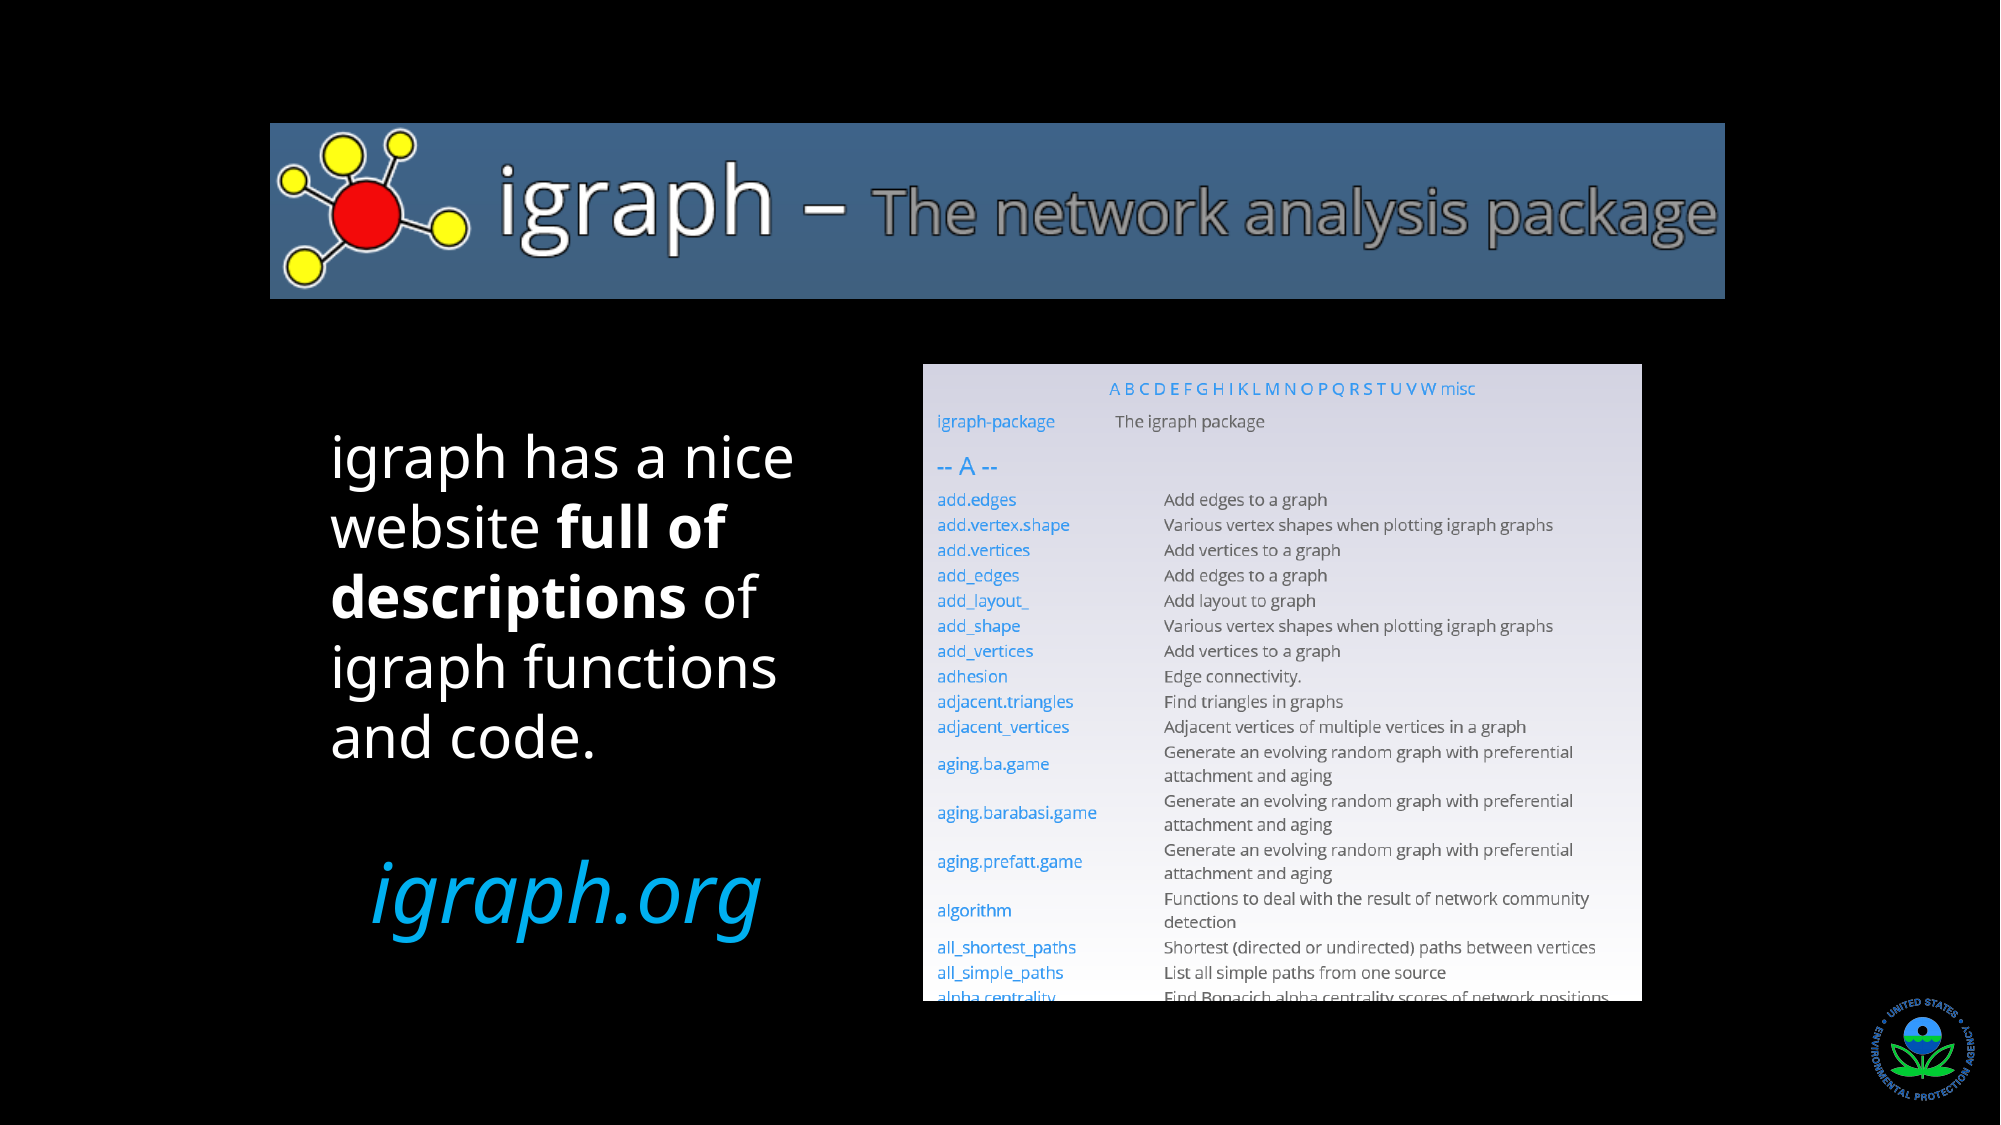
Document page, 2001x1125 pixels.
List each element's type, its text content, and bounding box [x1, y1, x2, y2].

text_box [1865, 994, 1981, 1106]
text_box igraph has a nice website full of descriptions of igraph functions and code. igraph.org [315, 412, 819, 1017]
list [270, 123, 1725, 299]
picture [922, 364, 1643, 1001]
